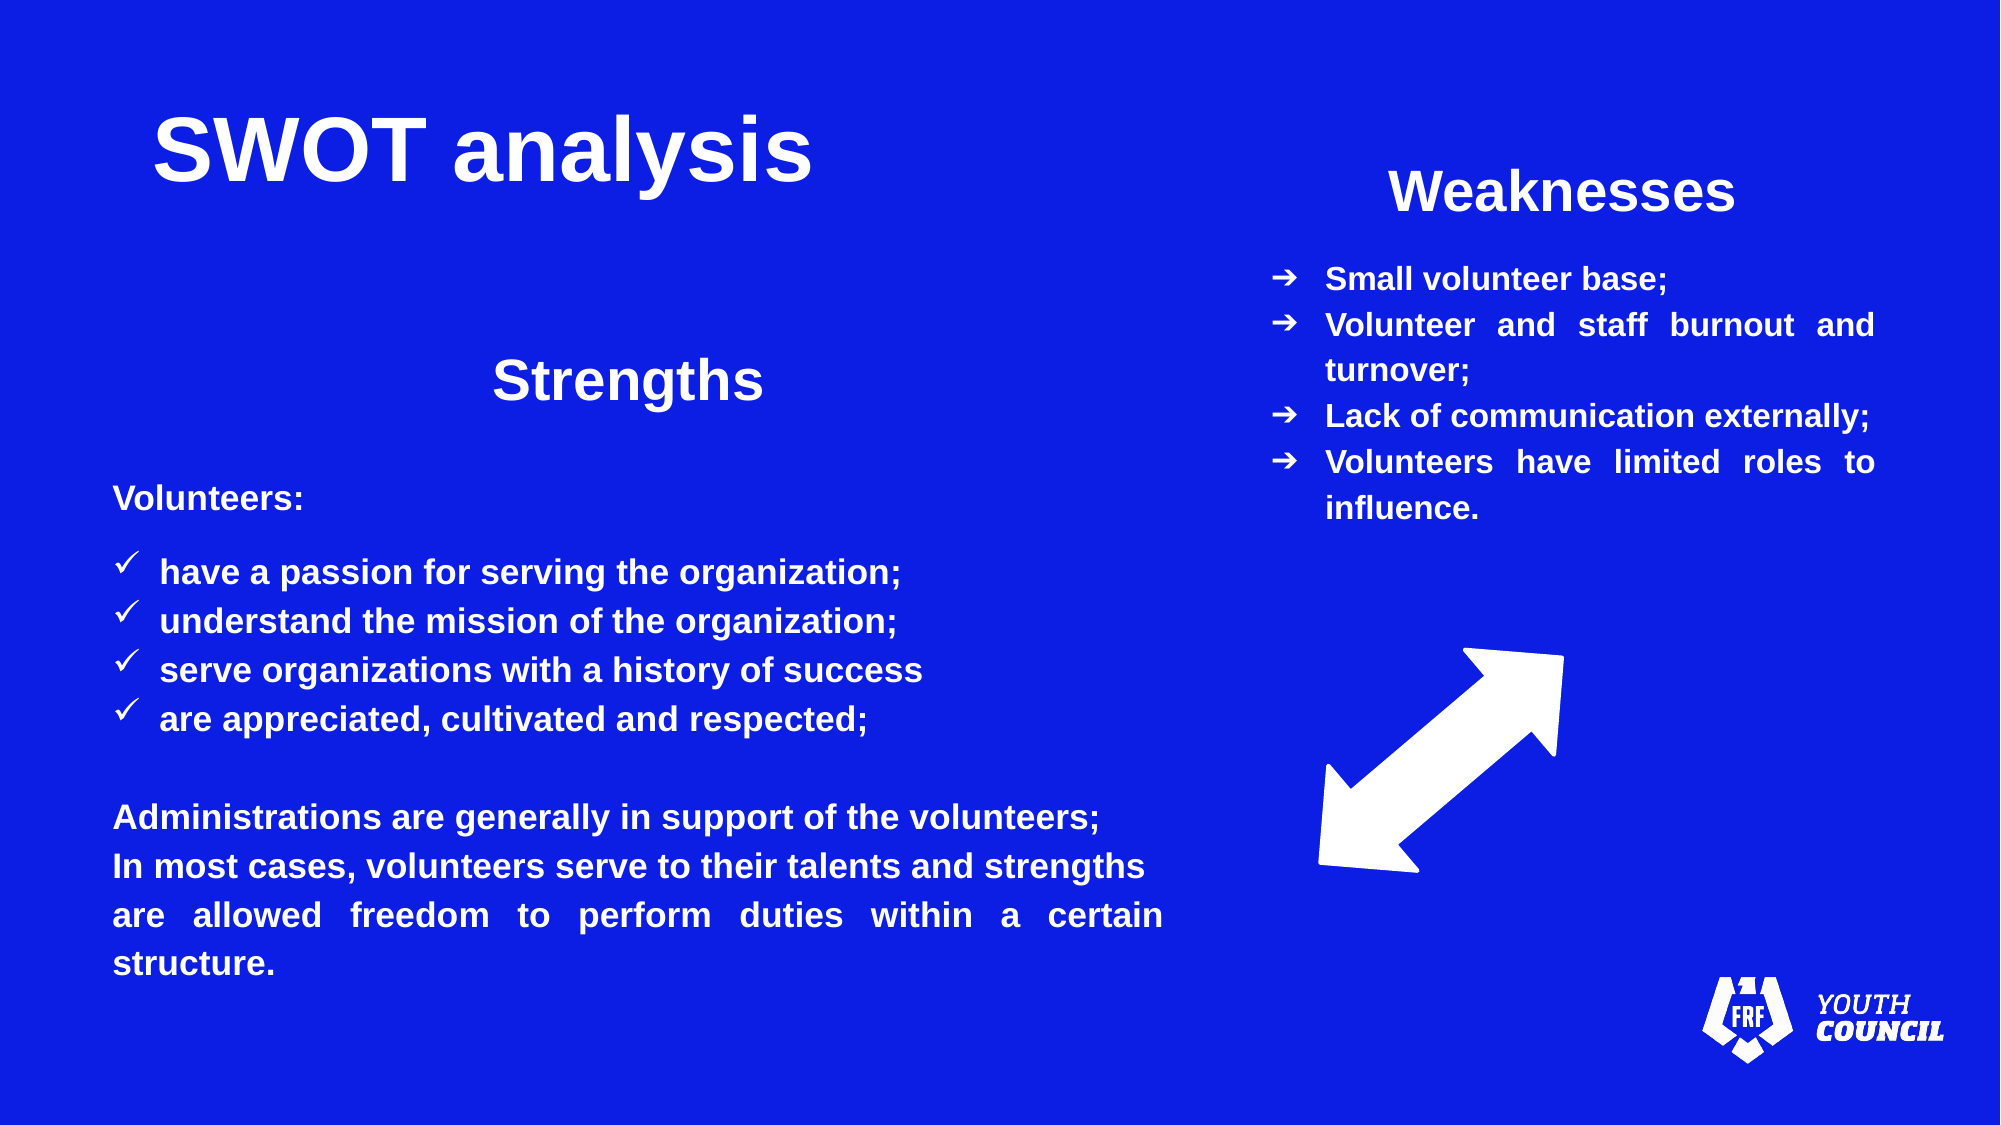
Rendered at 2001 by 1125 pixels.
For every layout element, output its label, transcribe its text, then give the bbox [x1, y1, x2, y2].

text_box [1318, 647, 1564, 873]
title SWOT analysis [137, 59, 1863, 243]
text_box Weaknesses Small volunteer base; Volunteer and staff burnout and turnover; Lack of communication externally; Volunteers have limited roles to influence. [1234, 127, 1892, 714]
list Strengths Volunteers: have a passion for serving the organization; understand the mission of the organization; serve organizations with a history of success are appreciated, cultivated and respected; Administrations are generally in support of the volunteers; In most cases, volunteers serve to their talents and strengths are allowed freedom to perform duties within a certain structure. [77, 324, 1180, 1038]
picture [1702, 977, 1944, 1065]
